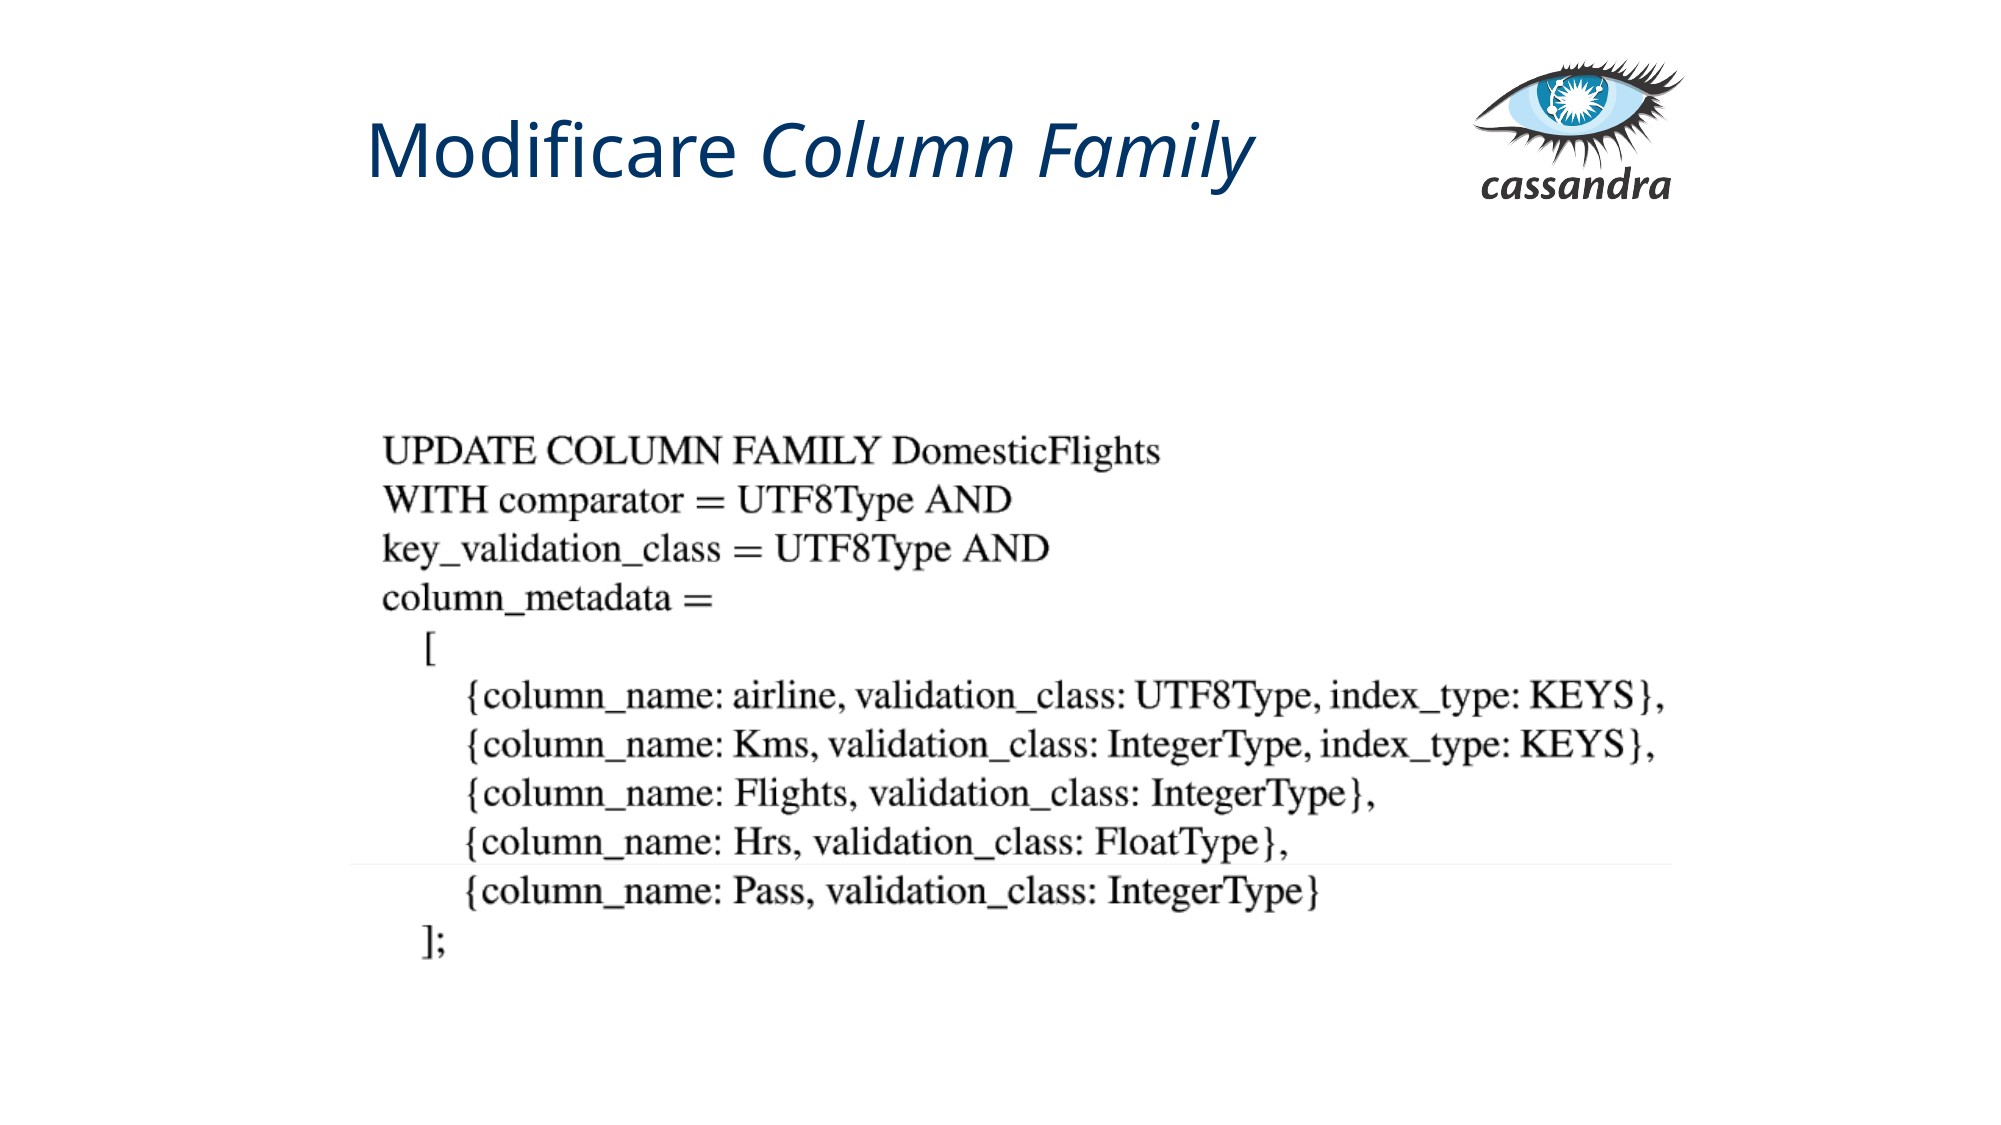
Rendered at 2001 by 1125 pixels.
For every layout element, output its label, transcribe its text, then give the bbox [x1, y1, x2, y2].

picture [1274, 37, 1889, 219]
subtitle [289, 255, 1750, 1081]
picture [349, 412, 1672, 974]
title Modificare Column Family [350, 93, 1269, 200]
